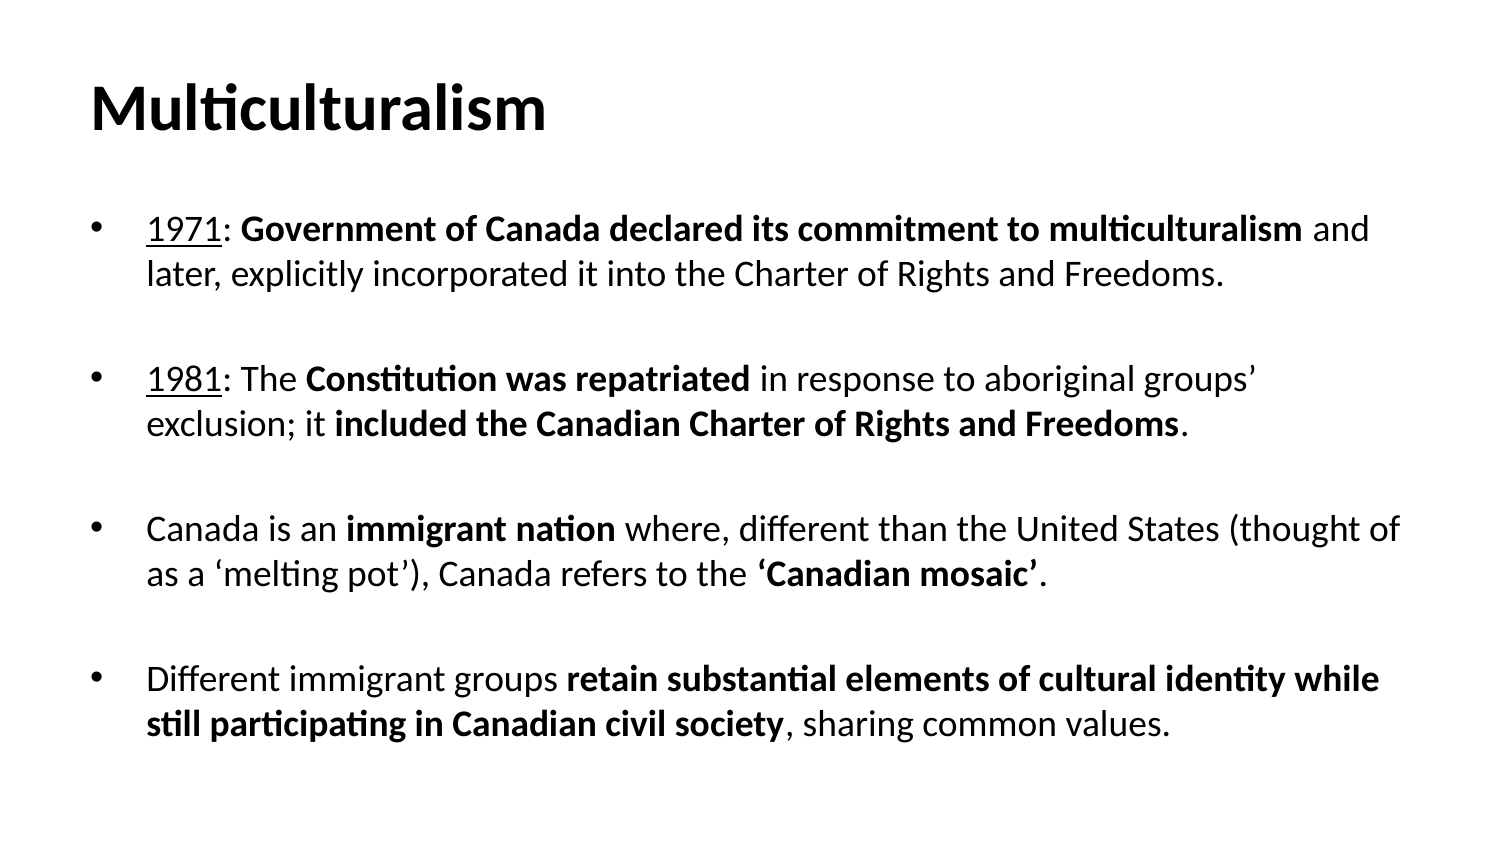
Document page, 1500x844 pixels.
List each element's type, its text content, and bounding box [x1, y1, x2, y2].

list 1971: Government of Canada declared its commitment to multiculturalism and later, explicitly incorporated it into the Charter of Rights and Freedoms. 1981: The Constitution was repatriated in response to aboriginal groups’ exclusion; it included the Canadian Charter of Rights and Freedoms. Canada is an immigrant nation where, different than the United States (thought of as a ‘melting pot’), Canada refers to the ‘Canadian mosaic’. Different immigrant groups retain substantial elements of cultural identity while still participating in Canadian civil society, sharing common values. [75, 196, 1425, 754]
title Multiculturalism [75, 33, 1425, 175]
